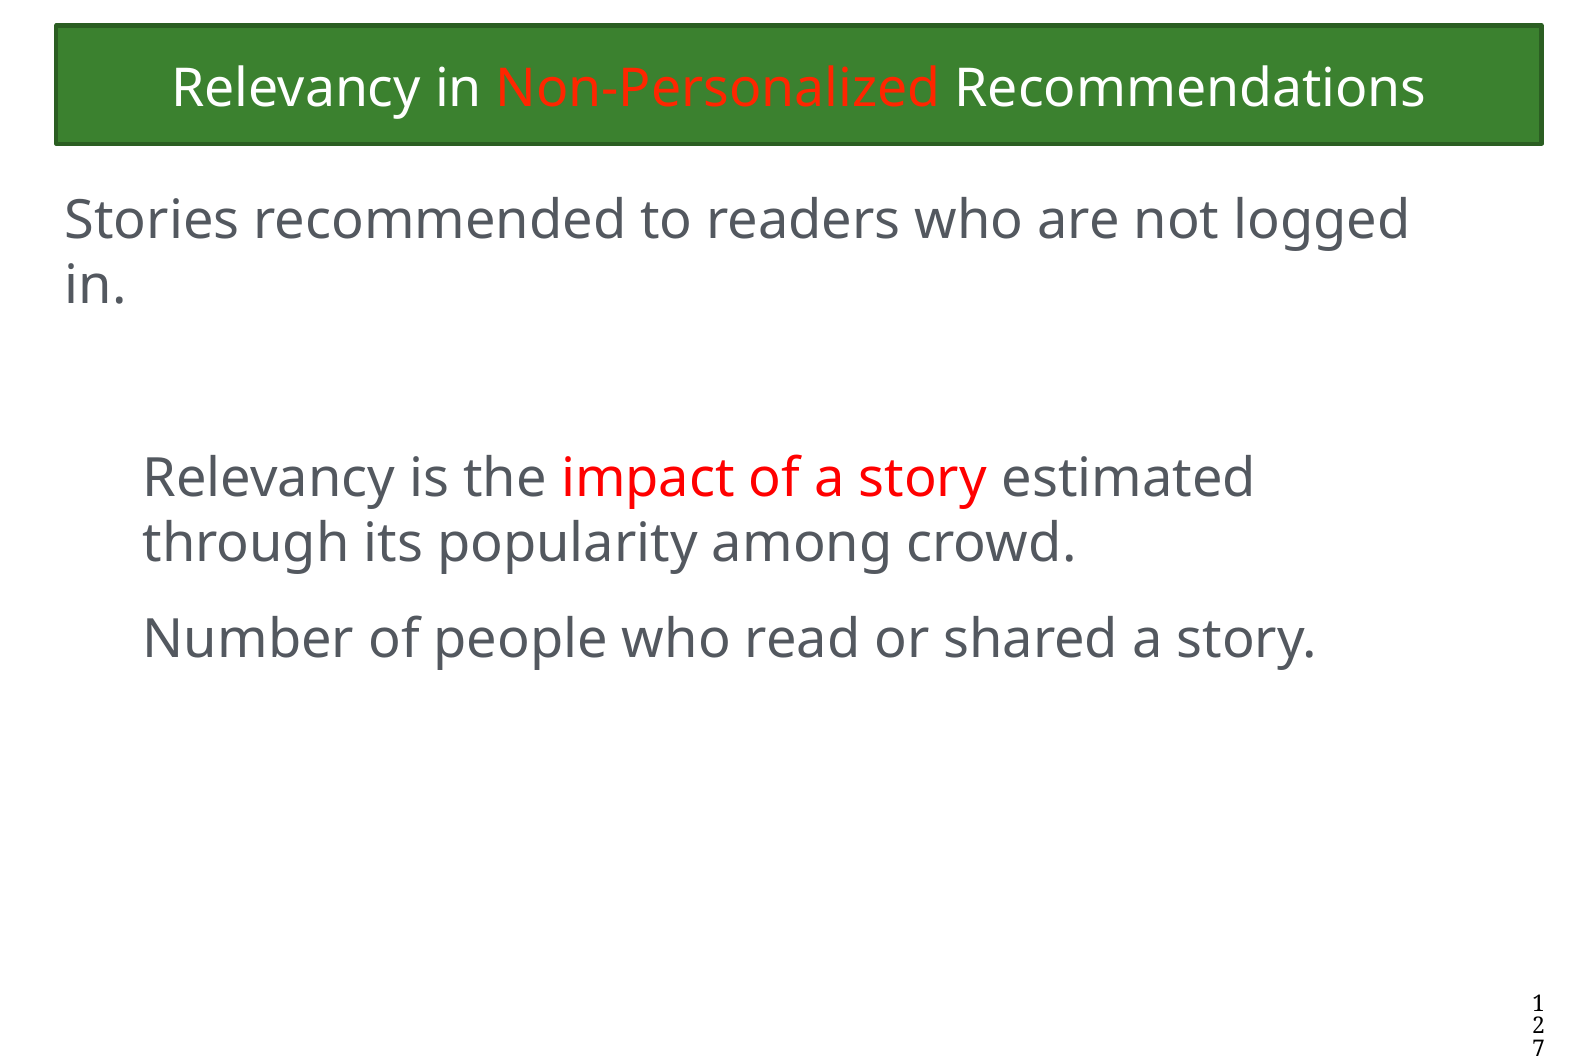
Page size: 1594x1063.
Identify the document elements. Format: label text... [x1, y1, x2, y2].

list Stories recommended to readers who are not logged in. Relevancy is the impact of a story estimated through its popularity among crowd. Number of people who read or shared a story. [53, 173, 1488, 945]
slide_number 127 [1514, 970, 1573, 1034]
title Relevancy in Non-Personalized Recommendations [54, 23, 1544, 146]
